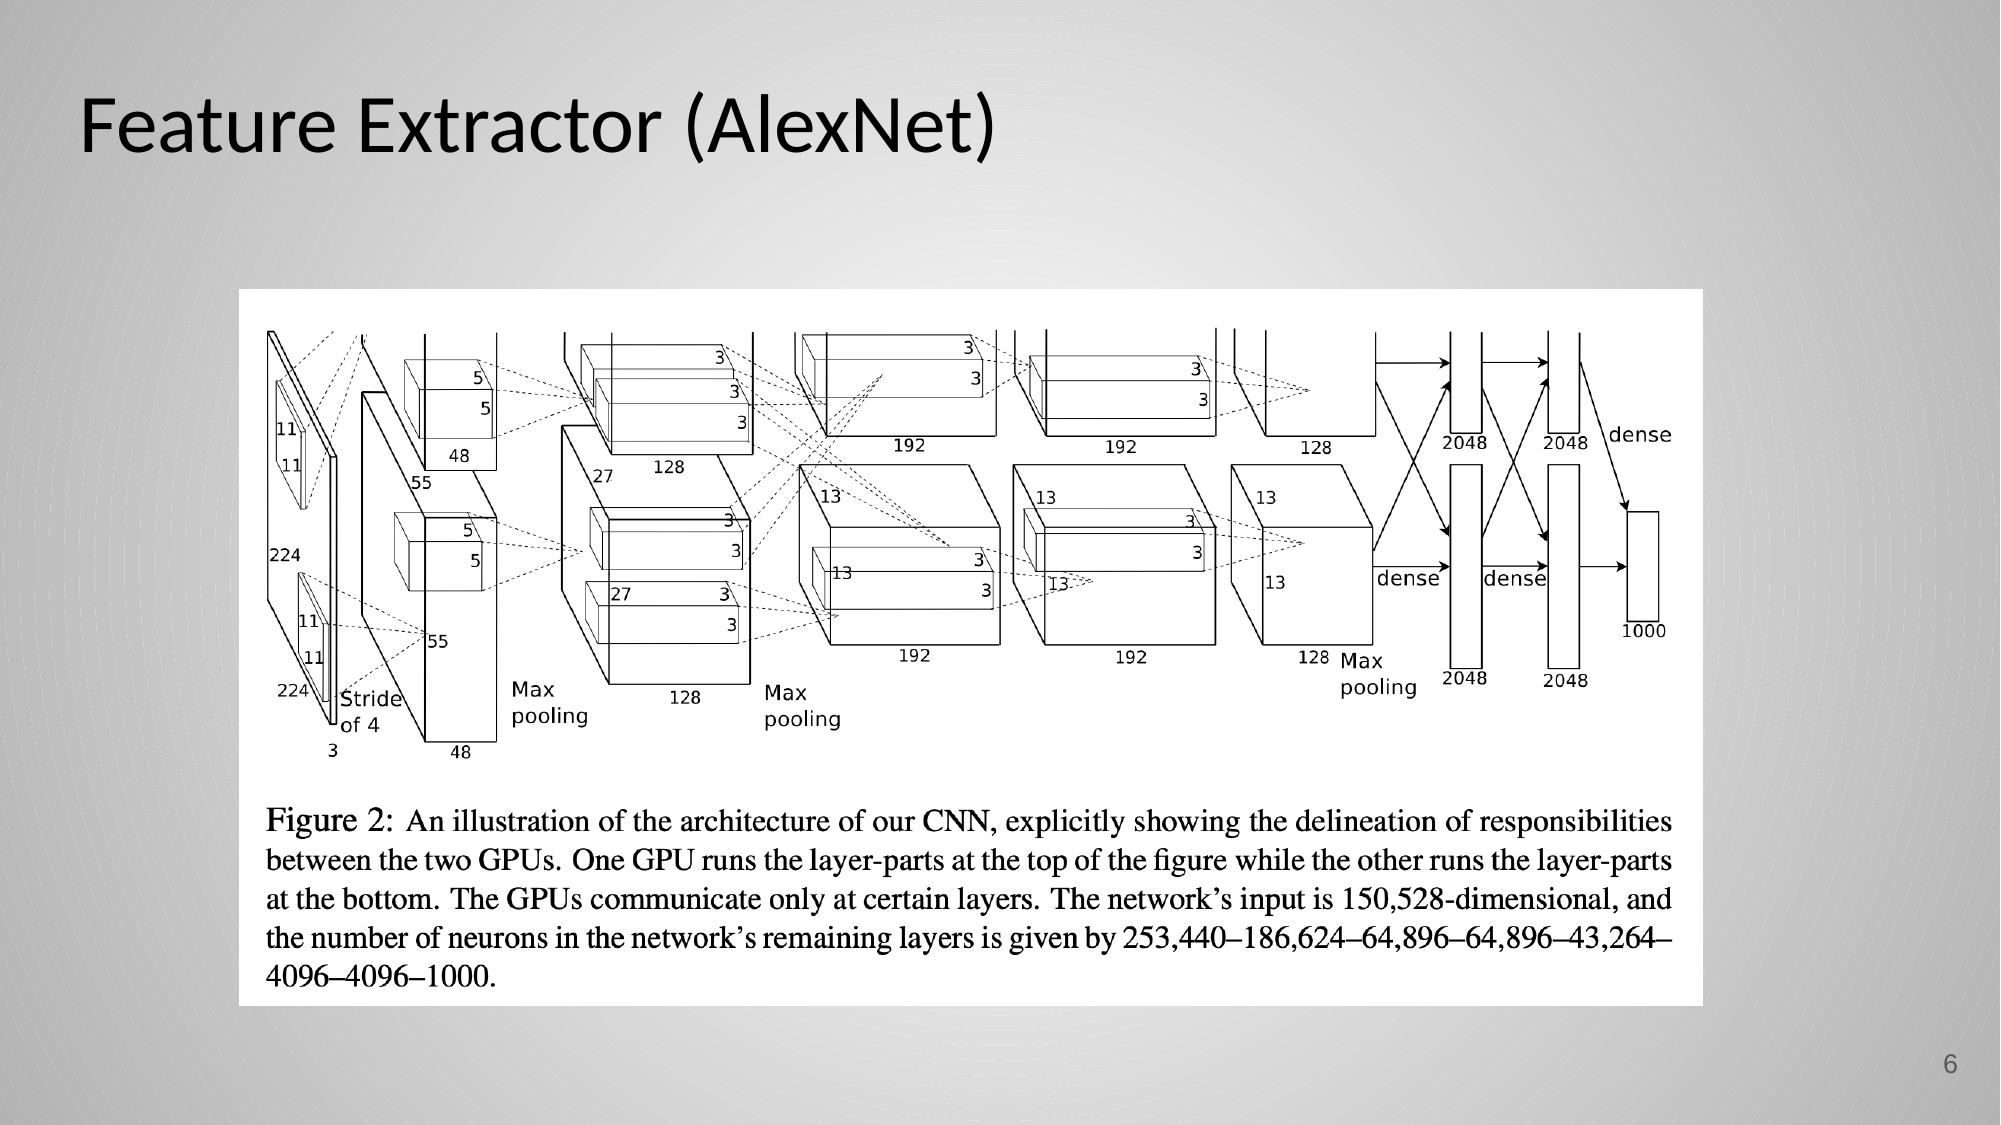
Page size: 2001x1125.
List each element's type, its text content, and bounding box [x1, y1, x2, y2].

slide_number ‹#› [1853, 1019, 1974, 1106]
picture [238, 289, 1703, 1007]
text_box Feature Extractor (AlexNet) [64, 61, 1025, 177]
